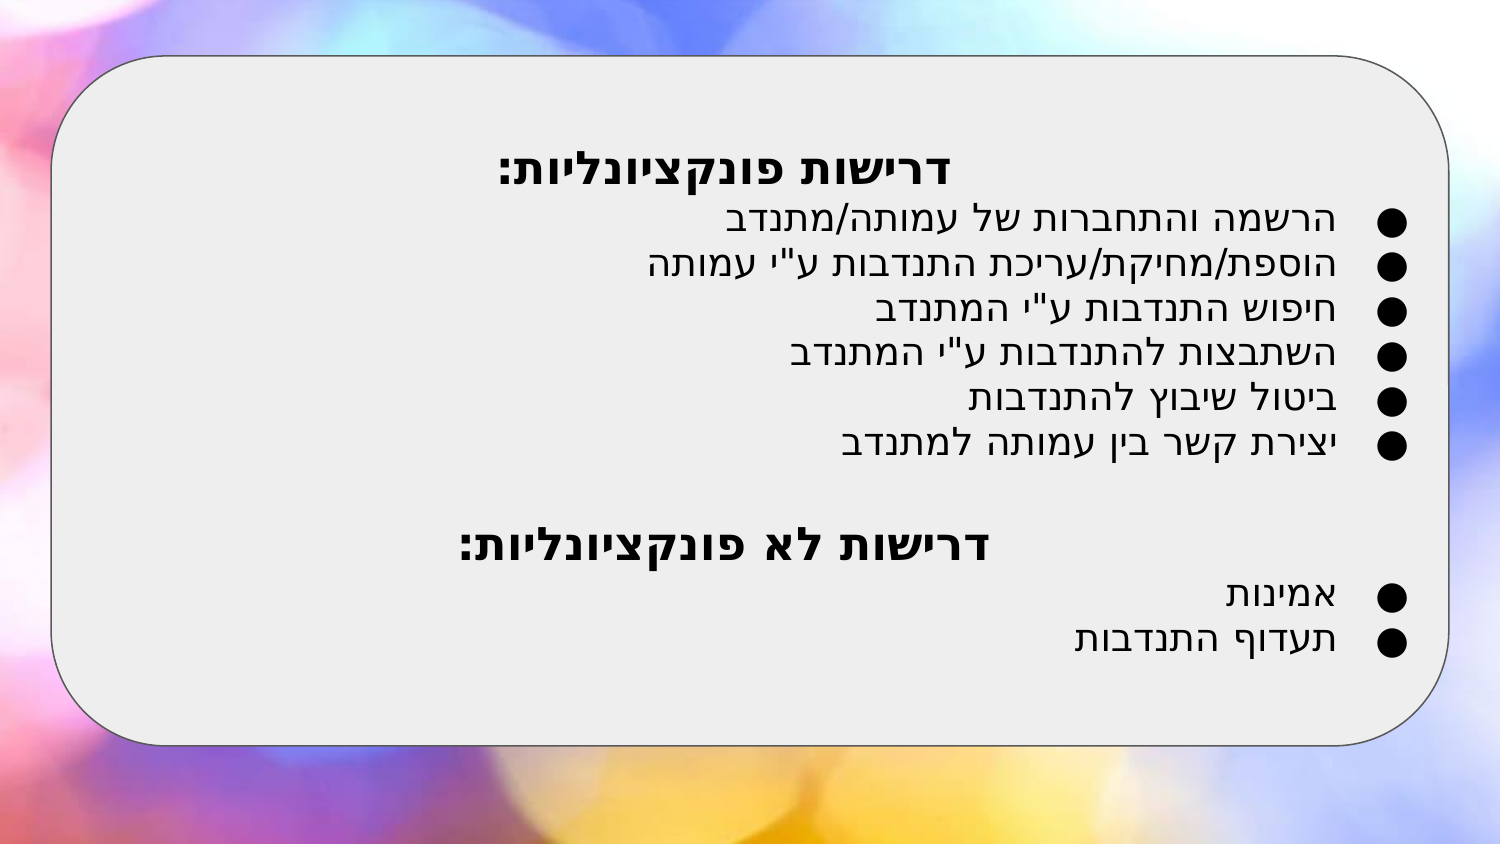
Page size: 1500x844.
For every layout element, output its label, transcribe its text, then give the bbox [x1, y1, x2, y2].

picture [0, 0, 1500, 844]
text_box [60, 55, 1449, 746]
title דרישות פונקציונליות: הרשמה והתחברות של עמותה/מתנדב הוספת/מחיקת/עריכת התנדבות ע"י עמותה חיפוש התנדבות ע"י המתנדב השתבצות להתנדבות ע"י המתנדב ביטול שיבוץ להתנדבות יצירת קשר בין עמותה למתנדב דרישות לא פונקציונליות: אמינות תעדוף התנדבות [25, 126, 1423, 676]
